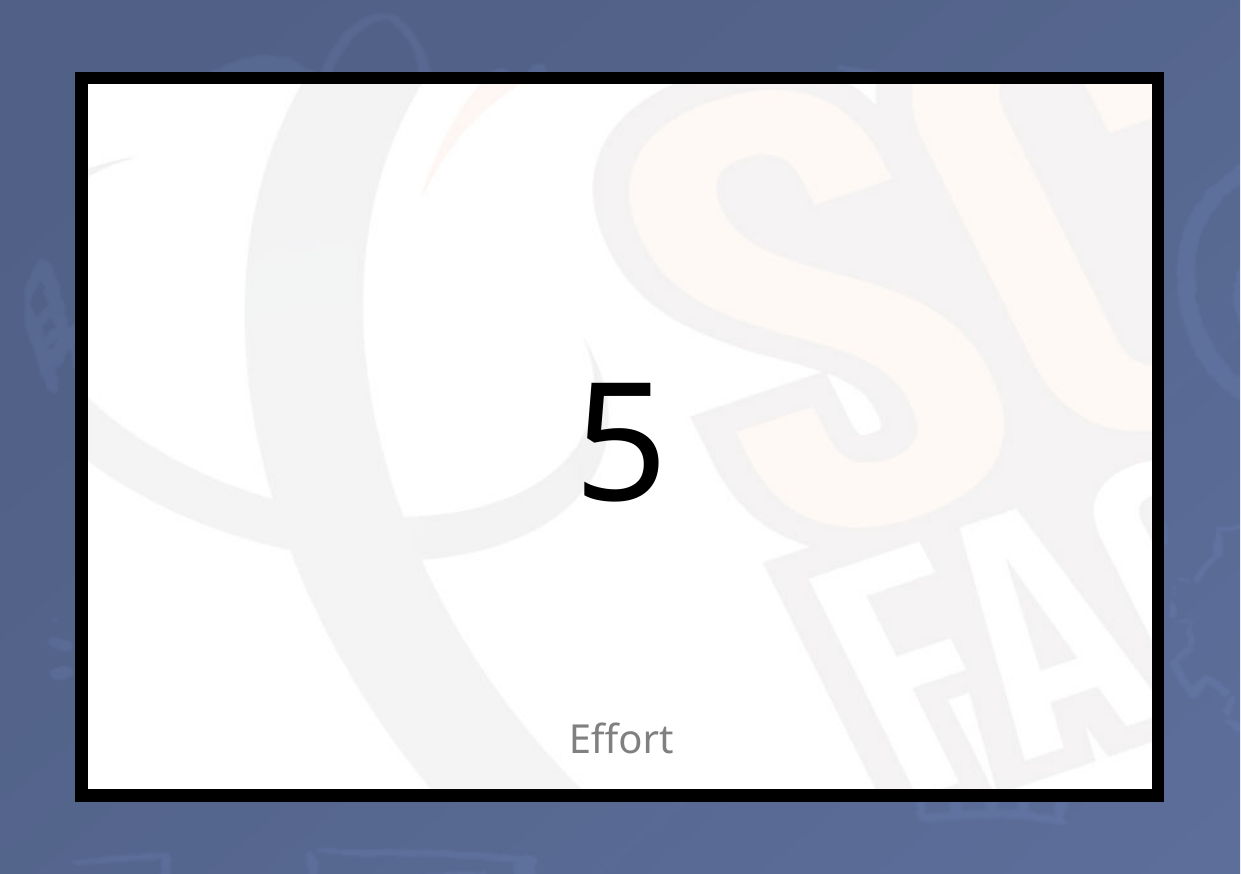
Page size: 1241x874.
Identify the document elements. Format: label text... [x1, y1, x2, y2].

text_box Effort [112, 703, 1130, 777]
picture [0, 0, 1241, 874]
list 5 [99, 97, 1143, 781]
